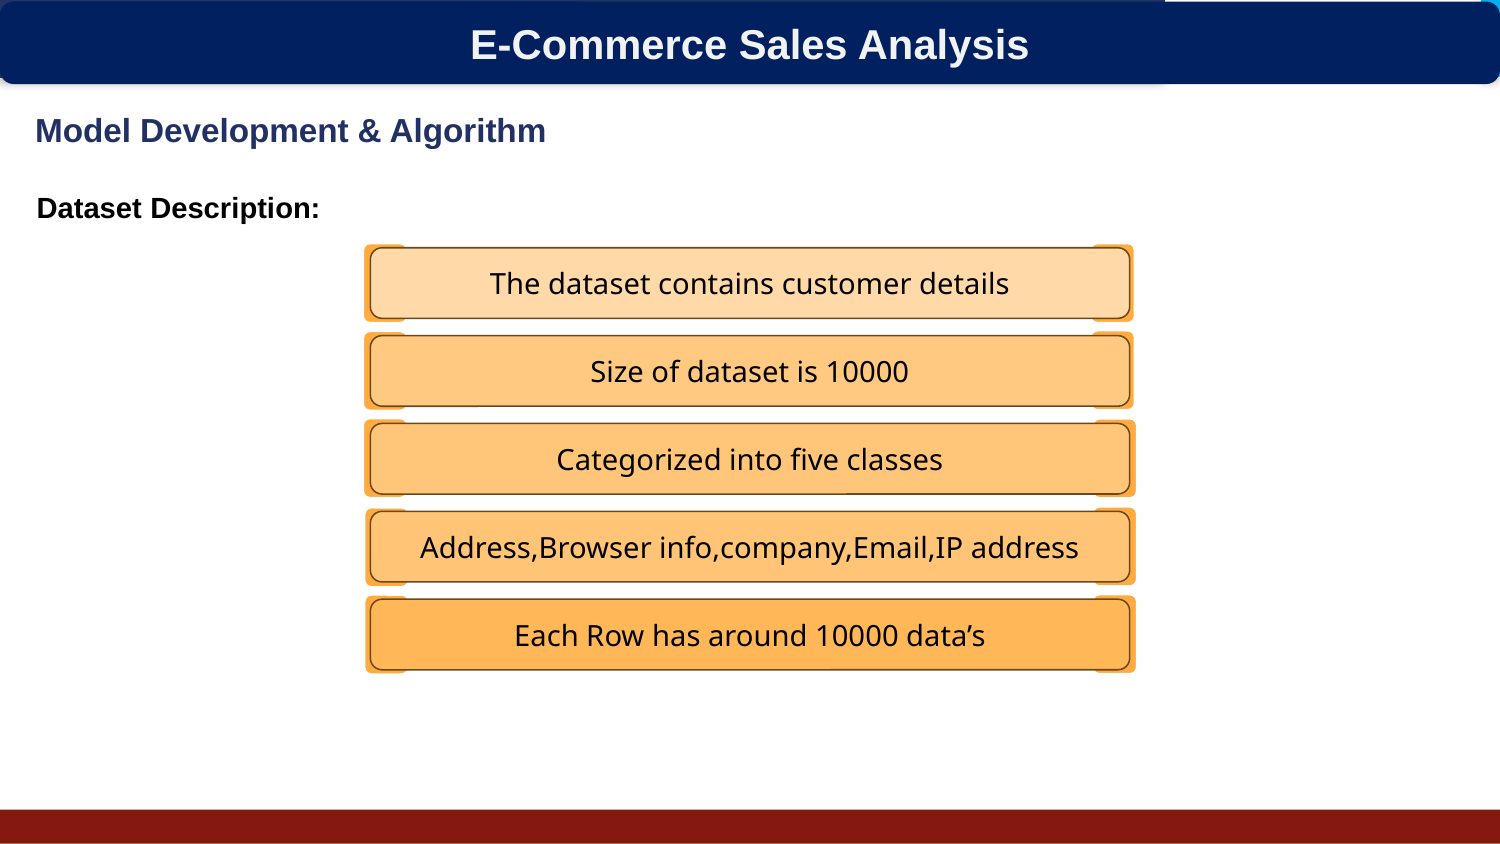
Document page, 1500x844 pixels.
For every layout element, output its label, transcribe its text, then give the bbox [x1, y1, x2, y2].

text_box Categorized into five classes [370, 423, 1130, 495]
text_box Dataset Description: [21, 174, 742, 239]
text_box [1092, 417, 1138, 500]
text_box [361, 242, 408, 324]
text_box [1092, 505, 1138, 588]
text_box Size of dataset is 10000 [370, 335, 1130, 407]
text_box [361, 417, 408, 499]
text_box [1092, 593, 1138, 676]
text_box The dataset contains customer details [370, 247, 1130, 319]
text_box E-Commerce Sales Analysis [0, 1, 1500, 85]
text_box [361, 330, 408, 412]
text_box [363, 506, 410, 589]
text_box [1090, 329, 1136, 412]
text_box Each Row has around 10000 data’s [370, 599, 1130, 670]
text_box Address,Browser info,company,Email,IP address [370, 511, 1130, 582]
text_box [363, 593, 409, 676]
text_box [1090, 242, 1136, 324]
text_box Model Development & Algorithm [20, 93, 750, 165]
